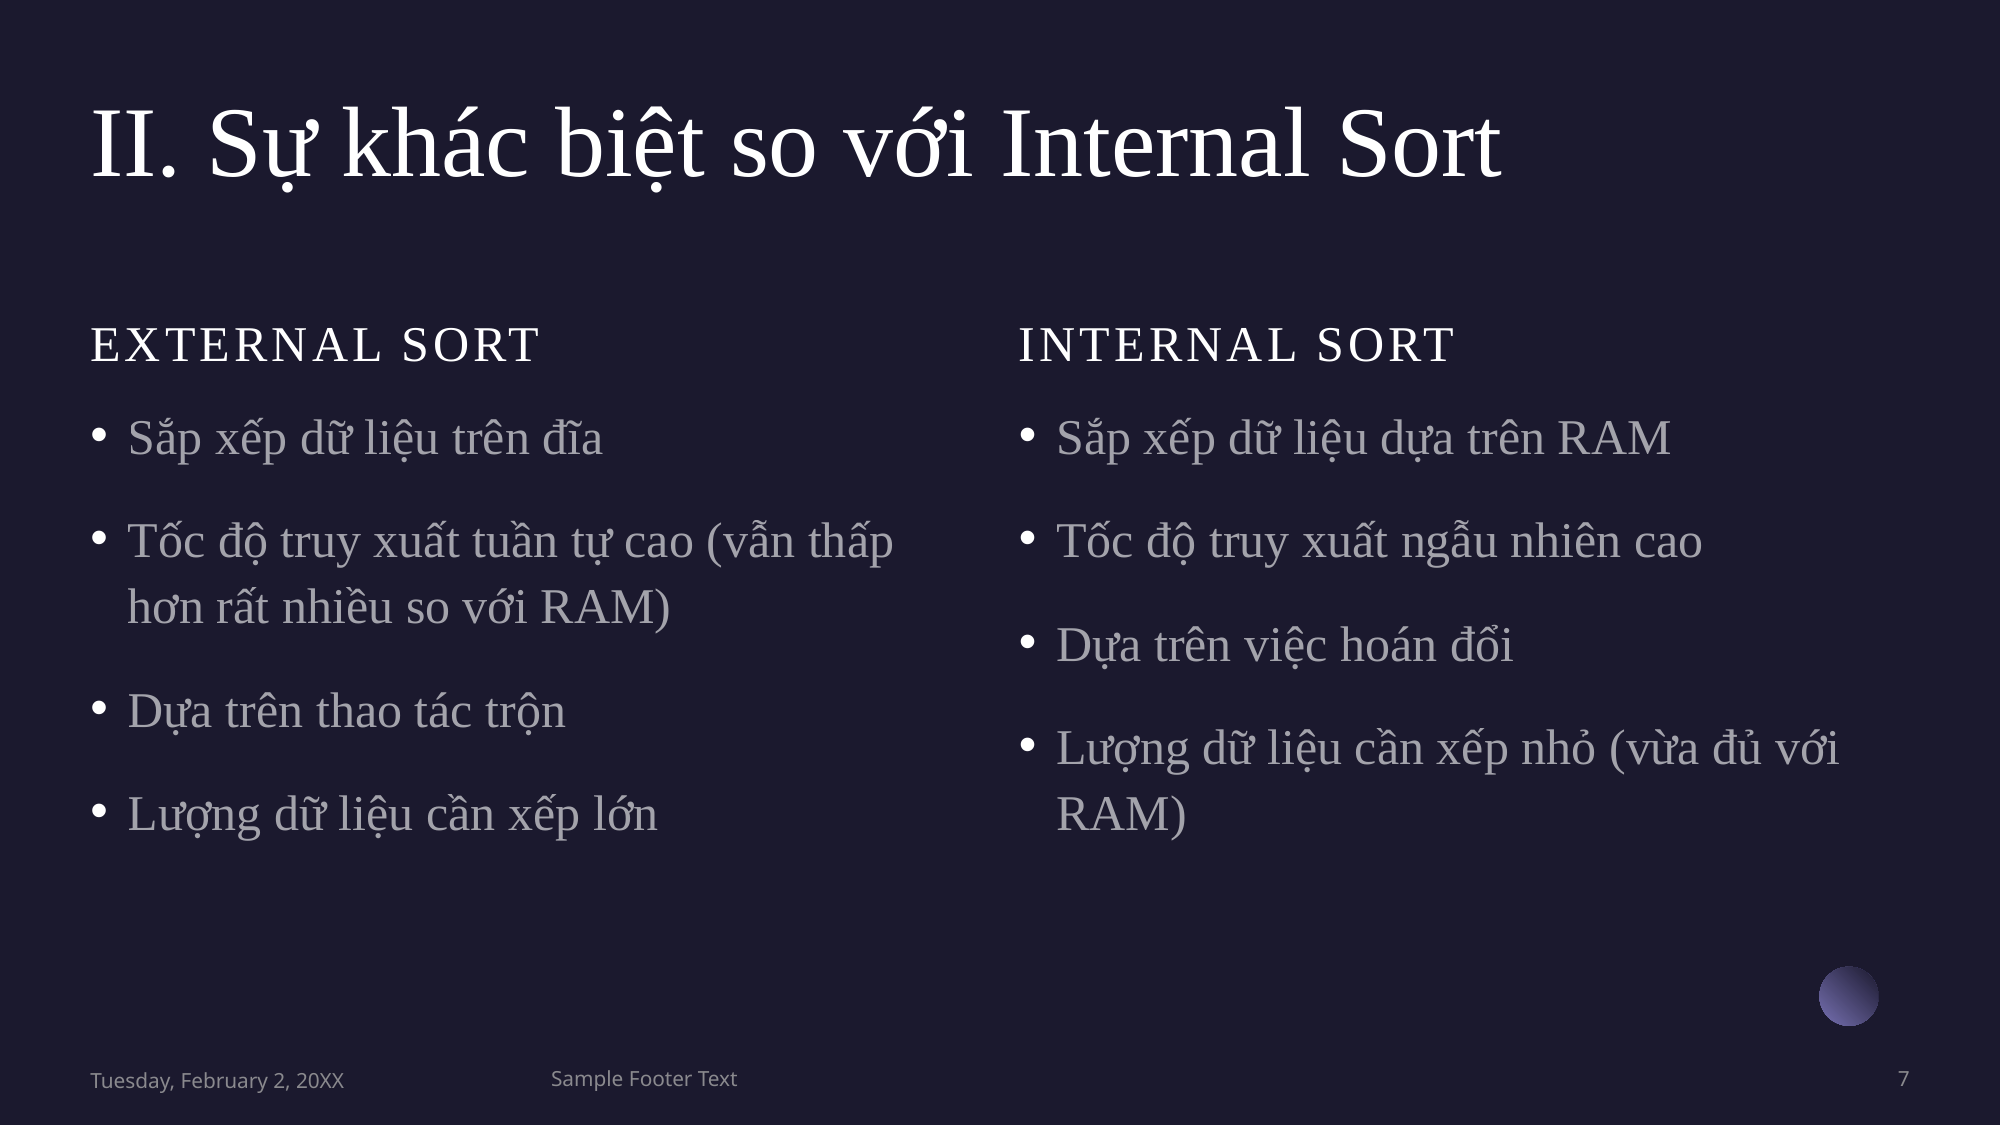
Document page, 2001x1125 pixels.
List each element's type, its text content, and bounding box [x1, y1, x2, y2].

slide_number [90, 1067, 522, 1093]
slide_number 7 [1632, 1067, 1910, 1093]
footer Sample Footer Text [551, 1067, 1598, 1093]
list Sắp xếp dữ liệu dựa trên RAM Tốc độ truy xuất ngẫu nhiên cao Dựa trên việc hoán đổi Lượng dữ liệu cần xếp nhỏ (vừa đủ với RAM) [1019, 398, 1911, 975]
list Sắp xếp dữ liệu trên đĩa Tốc độ truy xuất tuần tự cao (vẫn thấp hơn rất nhiều so với RAM) Dựa trên thao tác trộn Lượng dữ liệu cần xếp lớn [90, 398, 981, 975]
list Internal sort [1019, 283, 1911, 372]
title II. Sự khác biệt so với Internal Sort [90, 90, 1911, 309]
list External sort [90, 283, 983, 372]
